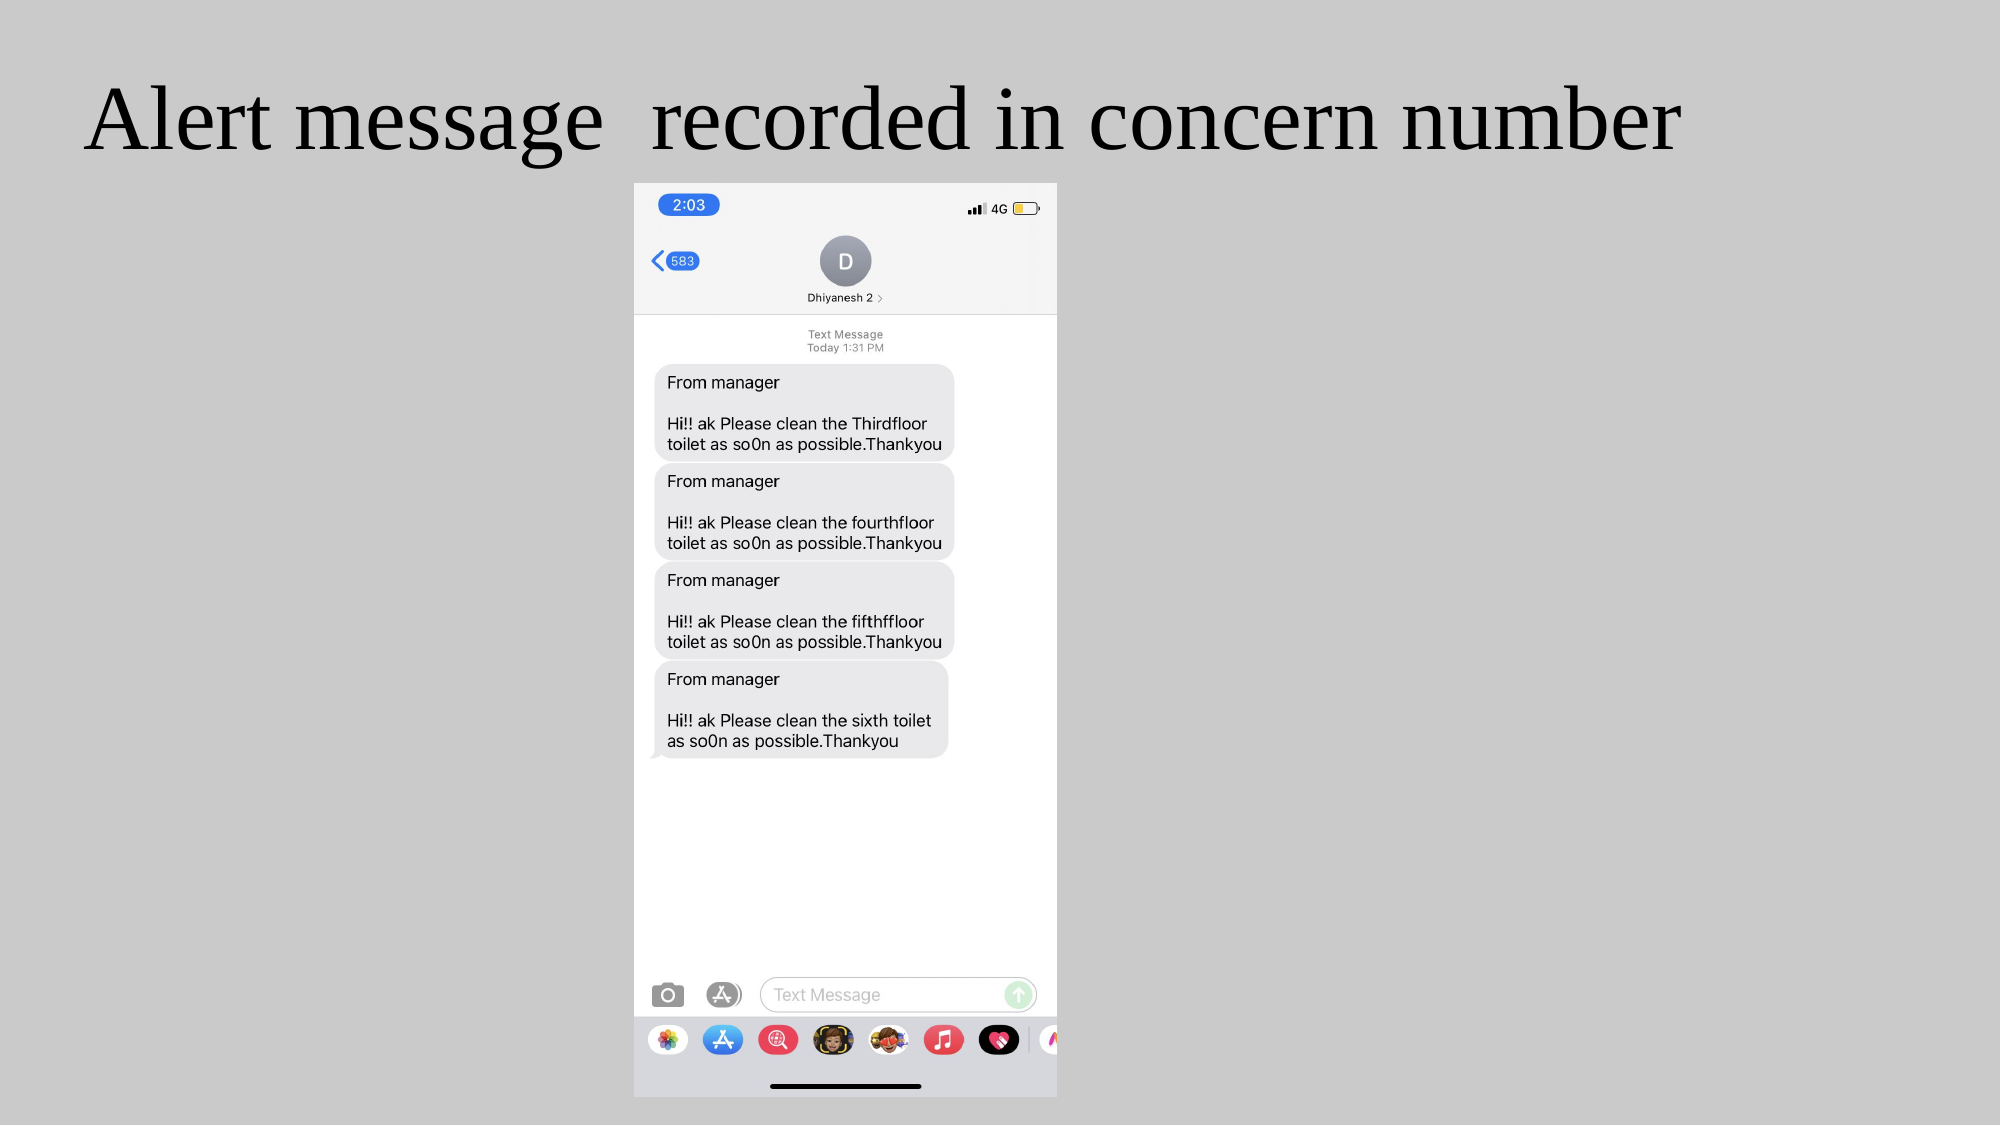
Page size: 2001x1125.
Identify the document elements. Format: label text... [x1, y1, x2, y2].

picture [634, 183, 1057, 1097]
title Alert message recorded in concern number [68, 14, 1785, 226]
